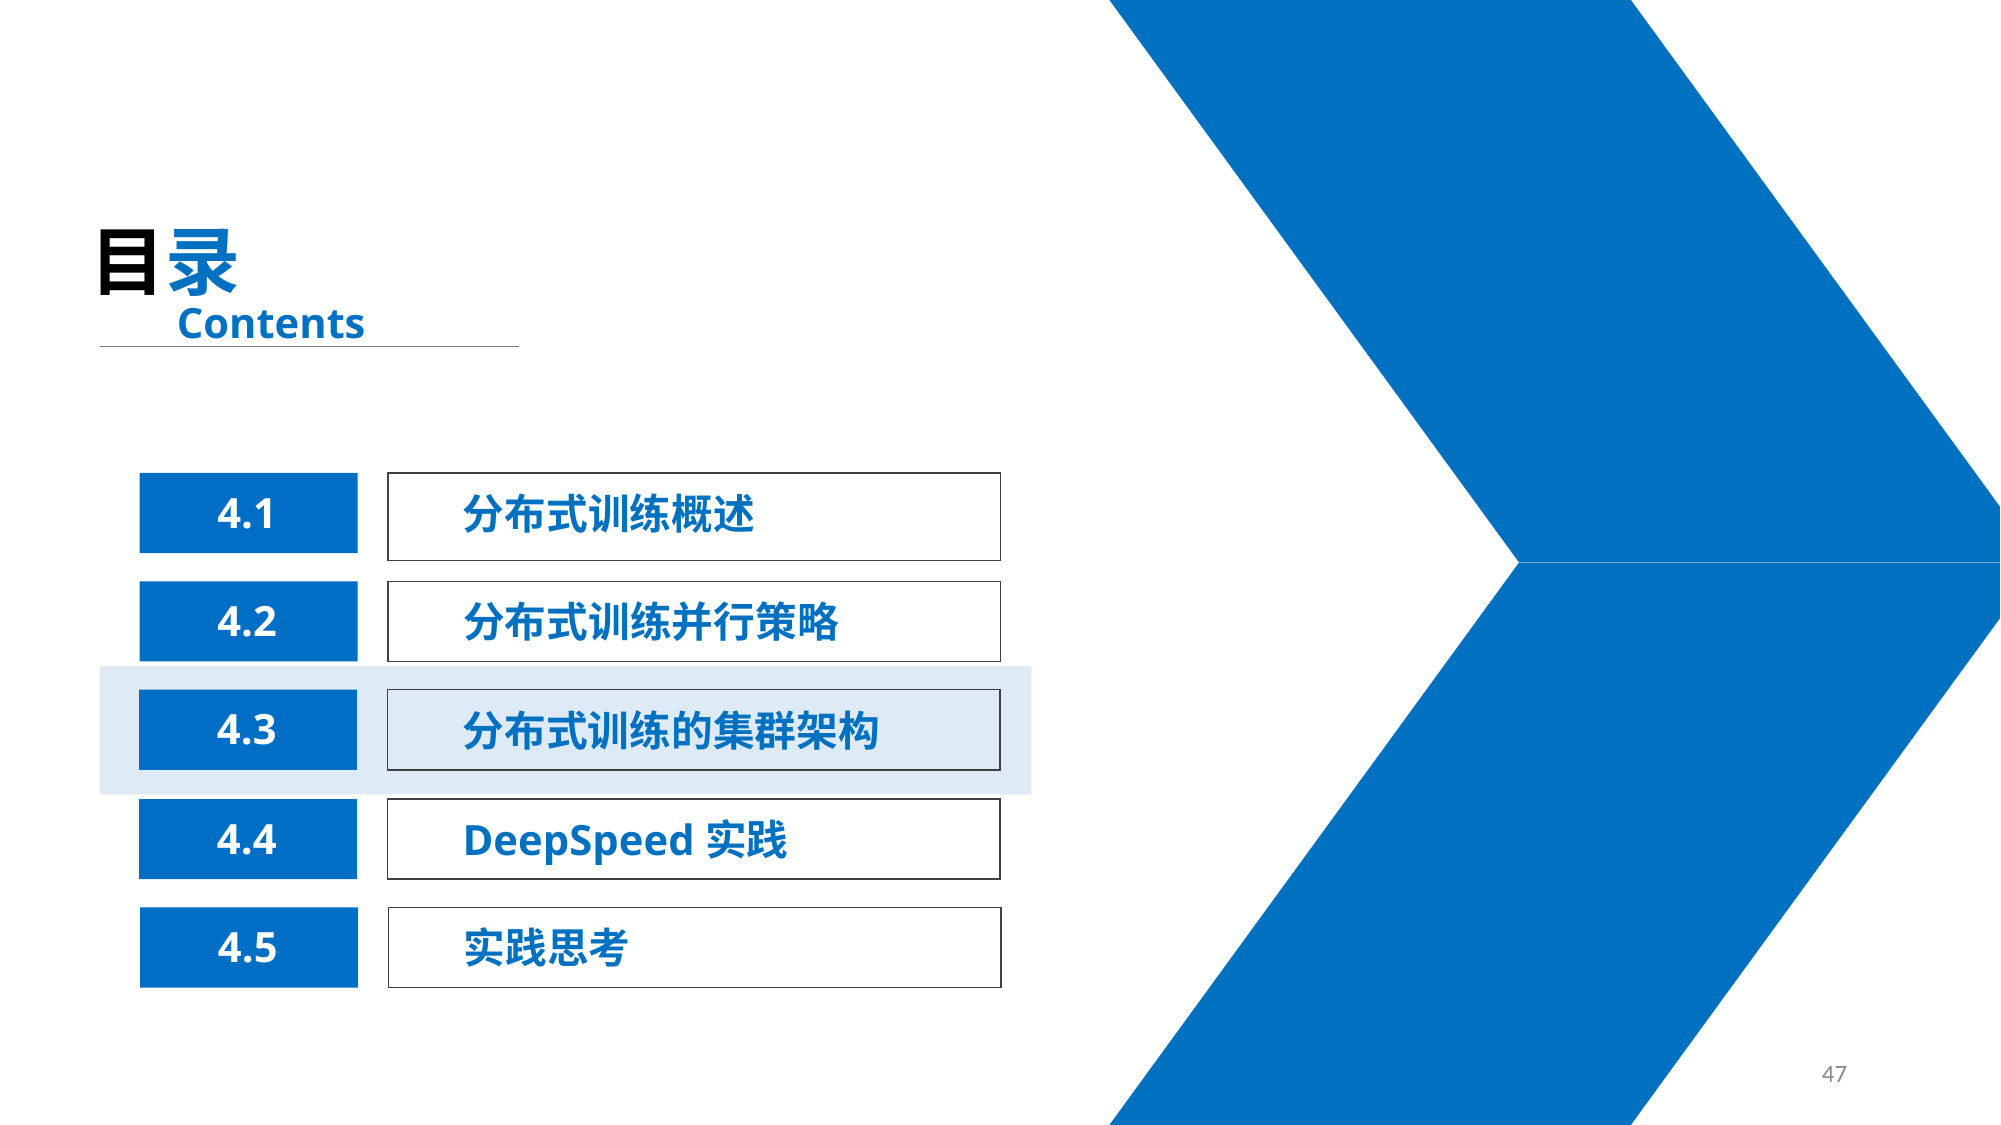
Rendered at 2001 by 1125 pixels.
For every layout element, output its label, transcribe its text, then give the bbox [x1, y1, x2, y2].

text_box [138, 798, 358, 880]
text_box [387, 689, 1001, 771]
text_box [139, 472, 358, 554]
text_box [1109, 563, 2000, 1125]
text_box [387, 798, 1001, 880]
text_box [138, 689, 358, 771]
text_box [100, 666, 1032, 795]
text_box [139, 581, 358, 662]
slide_number 47 [1412, 1042, 1863, 1103]
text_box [387, 581, 1001, 662]
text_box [139, 907, 359, 988]
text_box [387, 472, 1002, 561]
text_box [75, 207, 519, 356]
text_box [388, 907, 1002, 988]
text_box [1109, 0, 2000, 563]
